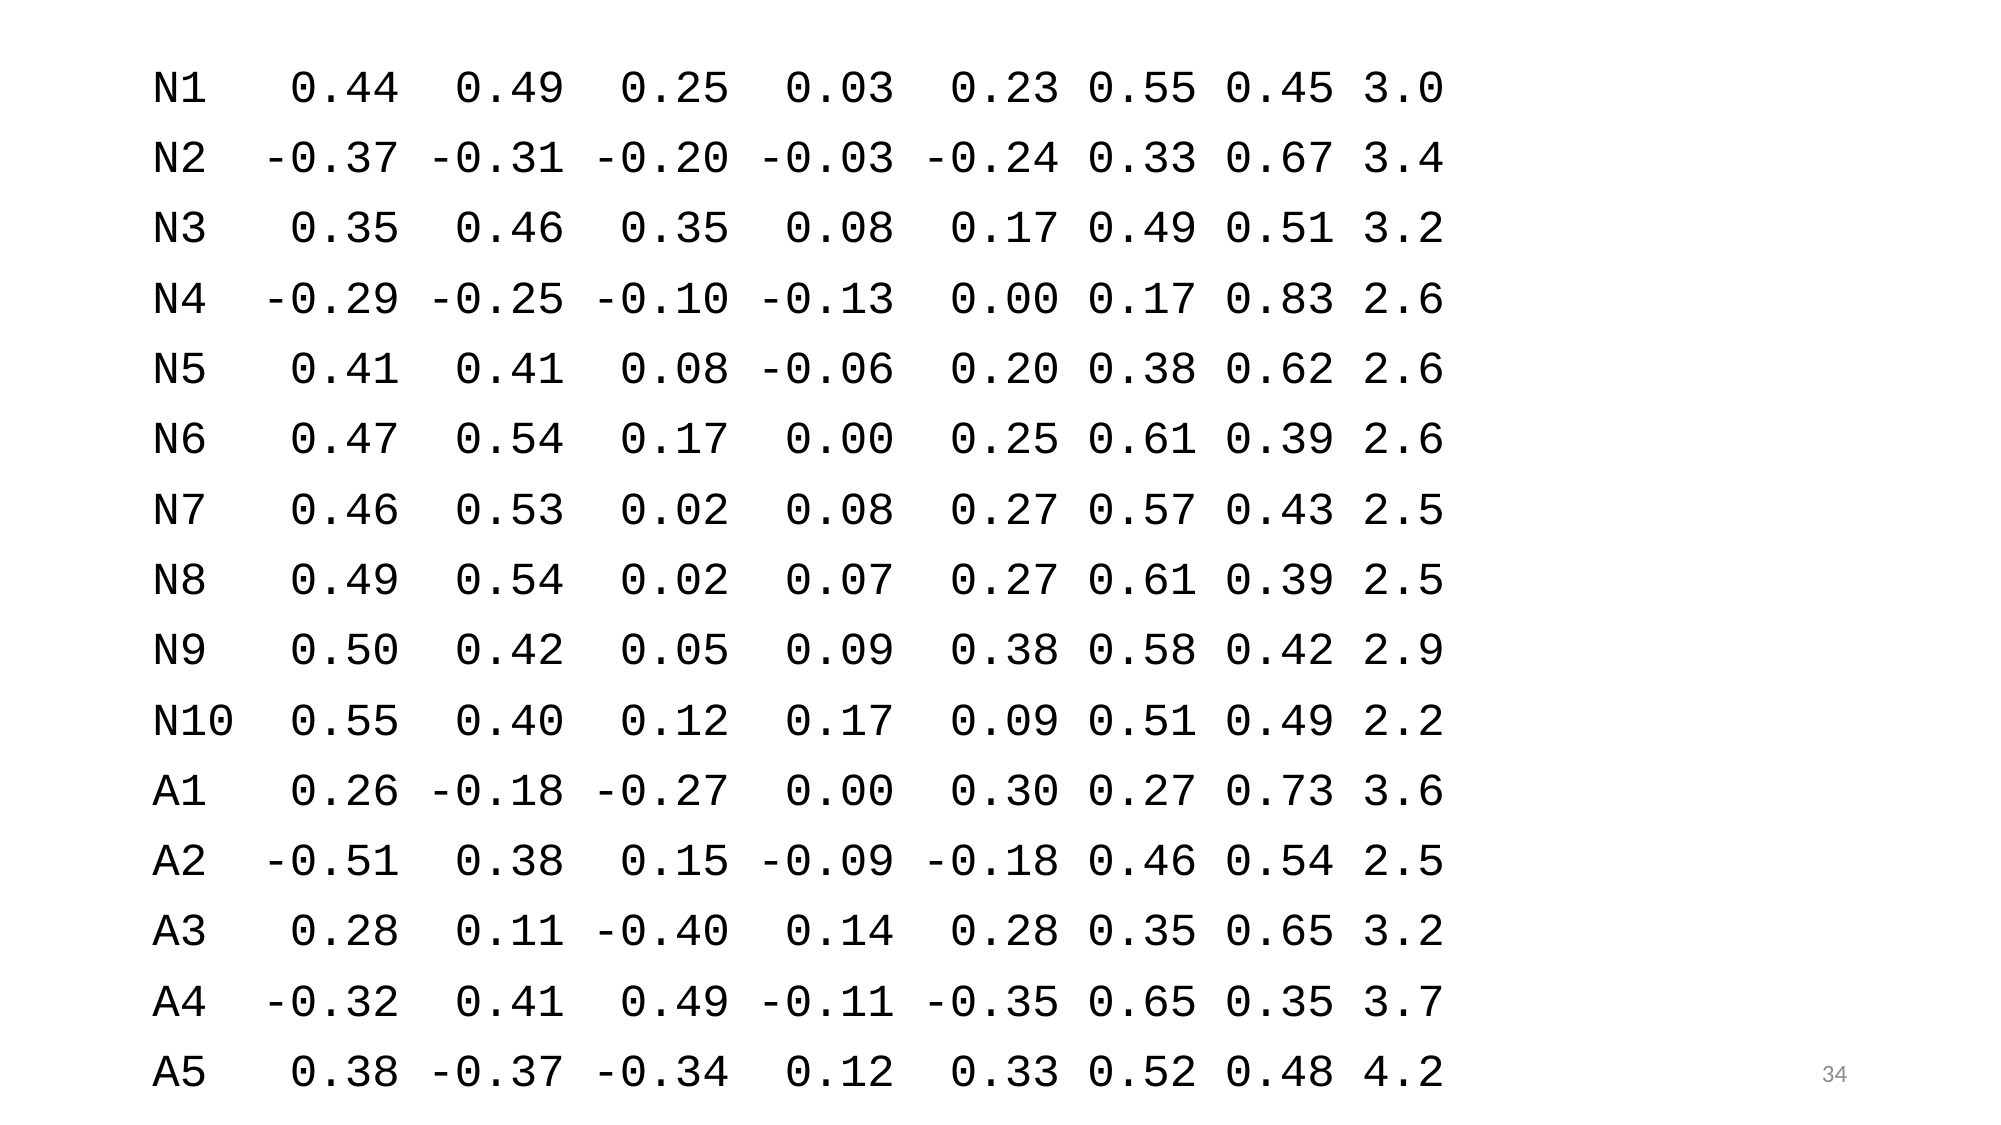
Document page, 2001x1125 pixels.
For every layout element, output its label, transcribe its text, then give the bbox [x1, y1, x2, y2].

slide_number 34 [1412, 1042, 1863, 1103]
list N1 0.44 0.49 0.25 0.03 0.23 0.55 0.45 3.0 N2 -0.37 -0.31 -0.20 -0.03 -0.24 0.33 0.67 3.4 N3 0.35 0.46 0.35 0.08 0.17 0.49 0.51 3.2 N4 -0.29 -0.25 -0.10 -0.13 0.00 0.17 0.83 2.6 N5 0.41 0.41 0.08 -0.06 0.20 0.38 0.62 2.6 N6 0.47 0.54 0.17 0.00 0.25 0.61 0.39 2.6 N7 0.46 0.53 0.02 0.08 0.27 0.57 0.43 2.5 N8 0.49 0.54 0.02 0.07 0.27 0.61 0.39 2.5 N9 0.50 0.42 0.05 0.09 0.38 0.58 0.42 2.9 N10 0.55 0.40 0.12 0.17 0.09 0.51 0.49 2.2 A1 0.26 -0.18 -0.27 0.00 0.30 0.27 0.73 3.6 A2 -0.51 0.38 0.15 -0.09 -0.18 0.46 0.54 2.5 A3 0.28 0.11 -0.40 0.14 0.28 0.35 0.65 3.2 A4 -0.32 0.41 0.49 -0.11 -0.35 0.65 0.35 3.7 A5 0.38 -0.37 -0.34 0.12 0.33 0.52 0.48 4.2 [137, 55, 1863, 1103]
